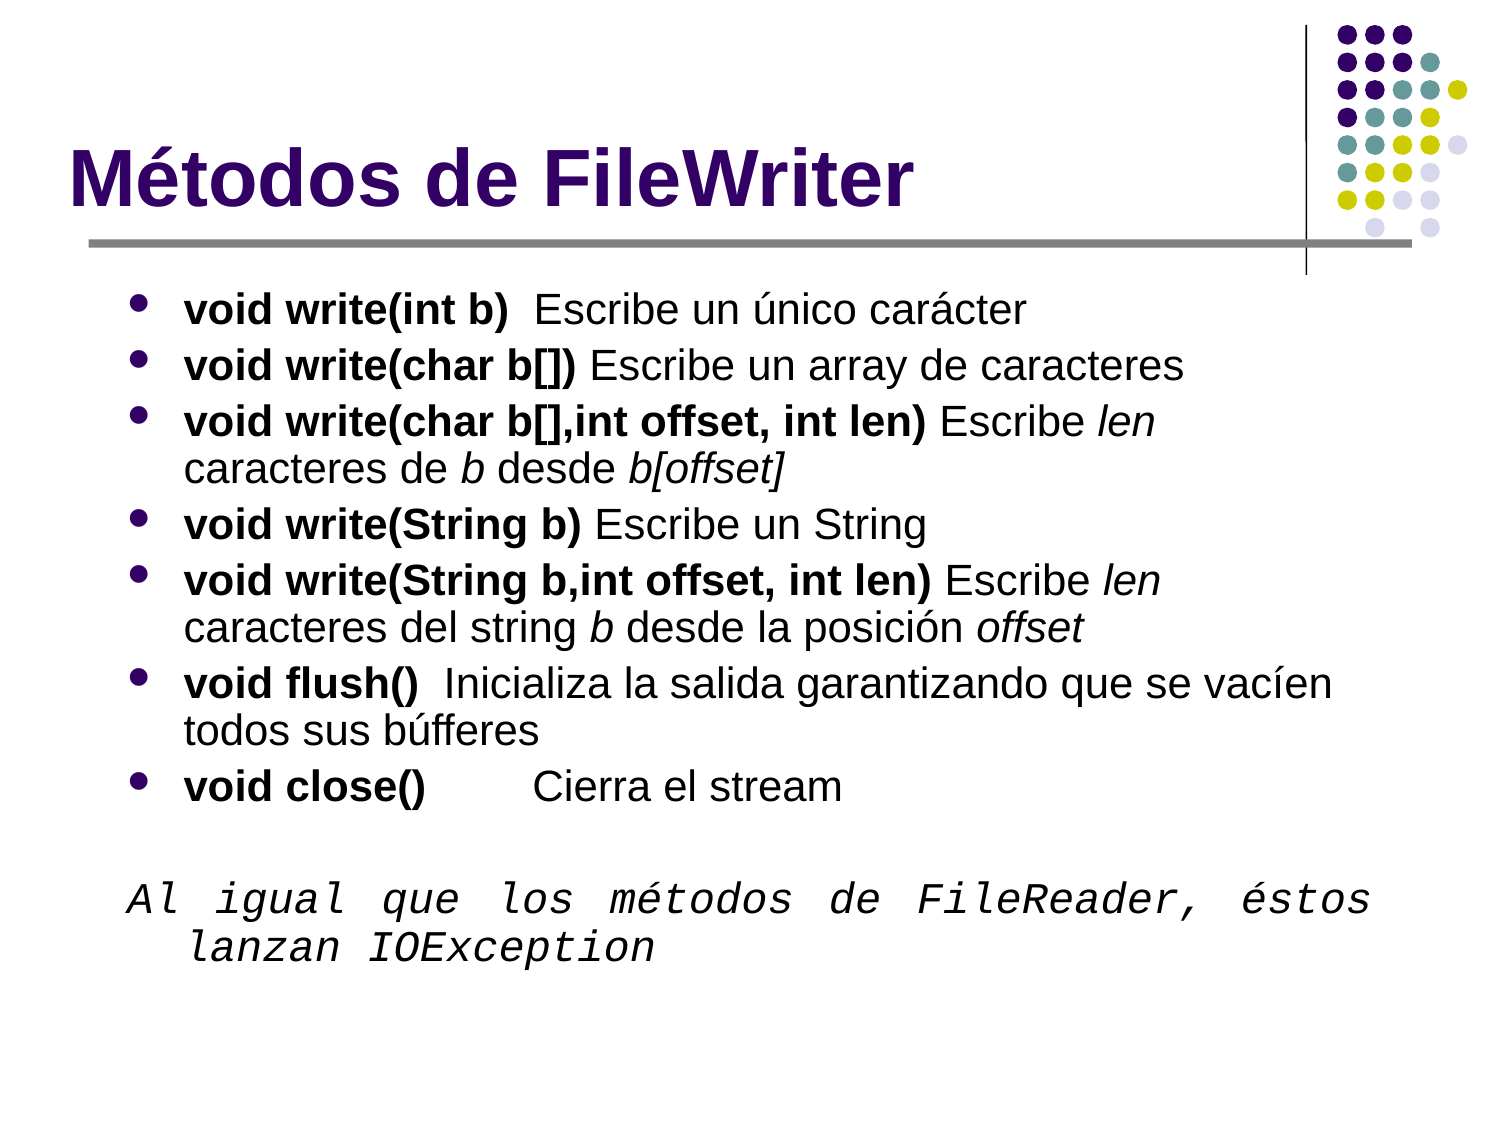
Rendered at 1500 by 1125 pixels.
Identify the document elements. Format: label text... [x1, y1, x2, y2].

list void write(int b) Escribe un único carácter void write(char b[]) Escribe un array de caracteres void write(char b[],int offset, int len) Escribe len caracteres de b desde b[offset] void write(String b) Escribe un String void write(String b,int offset, int len) Escribe len caracteres del string b desde la posición offset void flush() Inicializa la salida garantizando que se vacíen todos sus búfferes void close() Cierra el stream Al igual que los métodos de FileReader, éstos lanzan IOException [112, 278, 1388, 954]
title Métodos de FileWriter [53, 42, 1379, 231]
